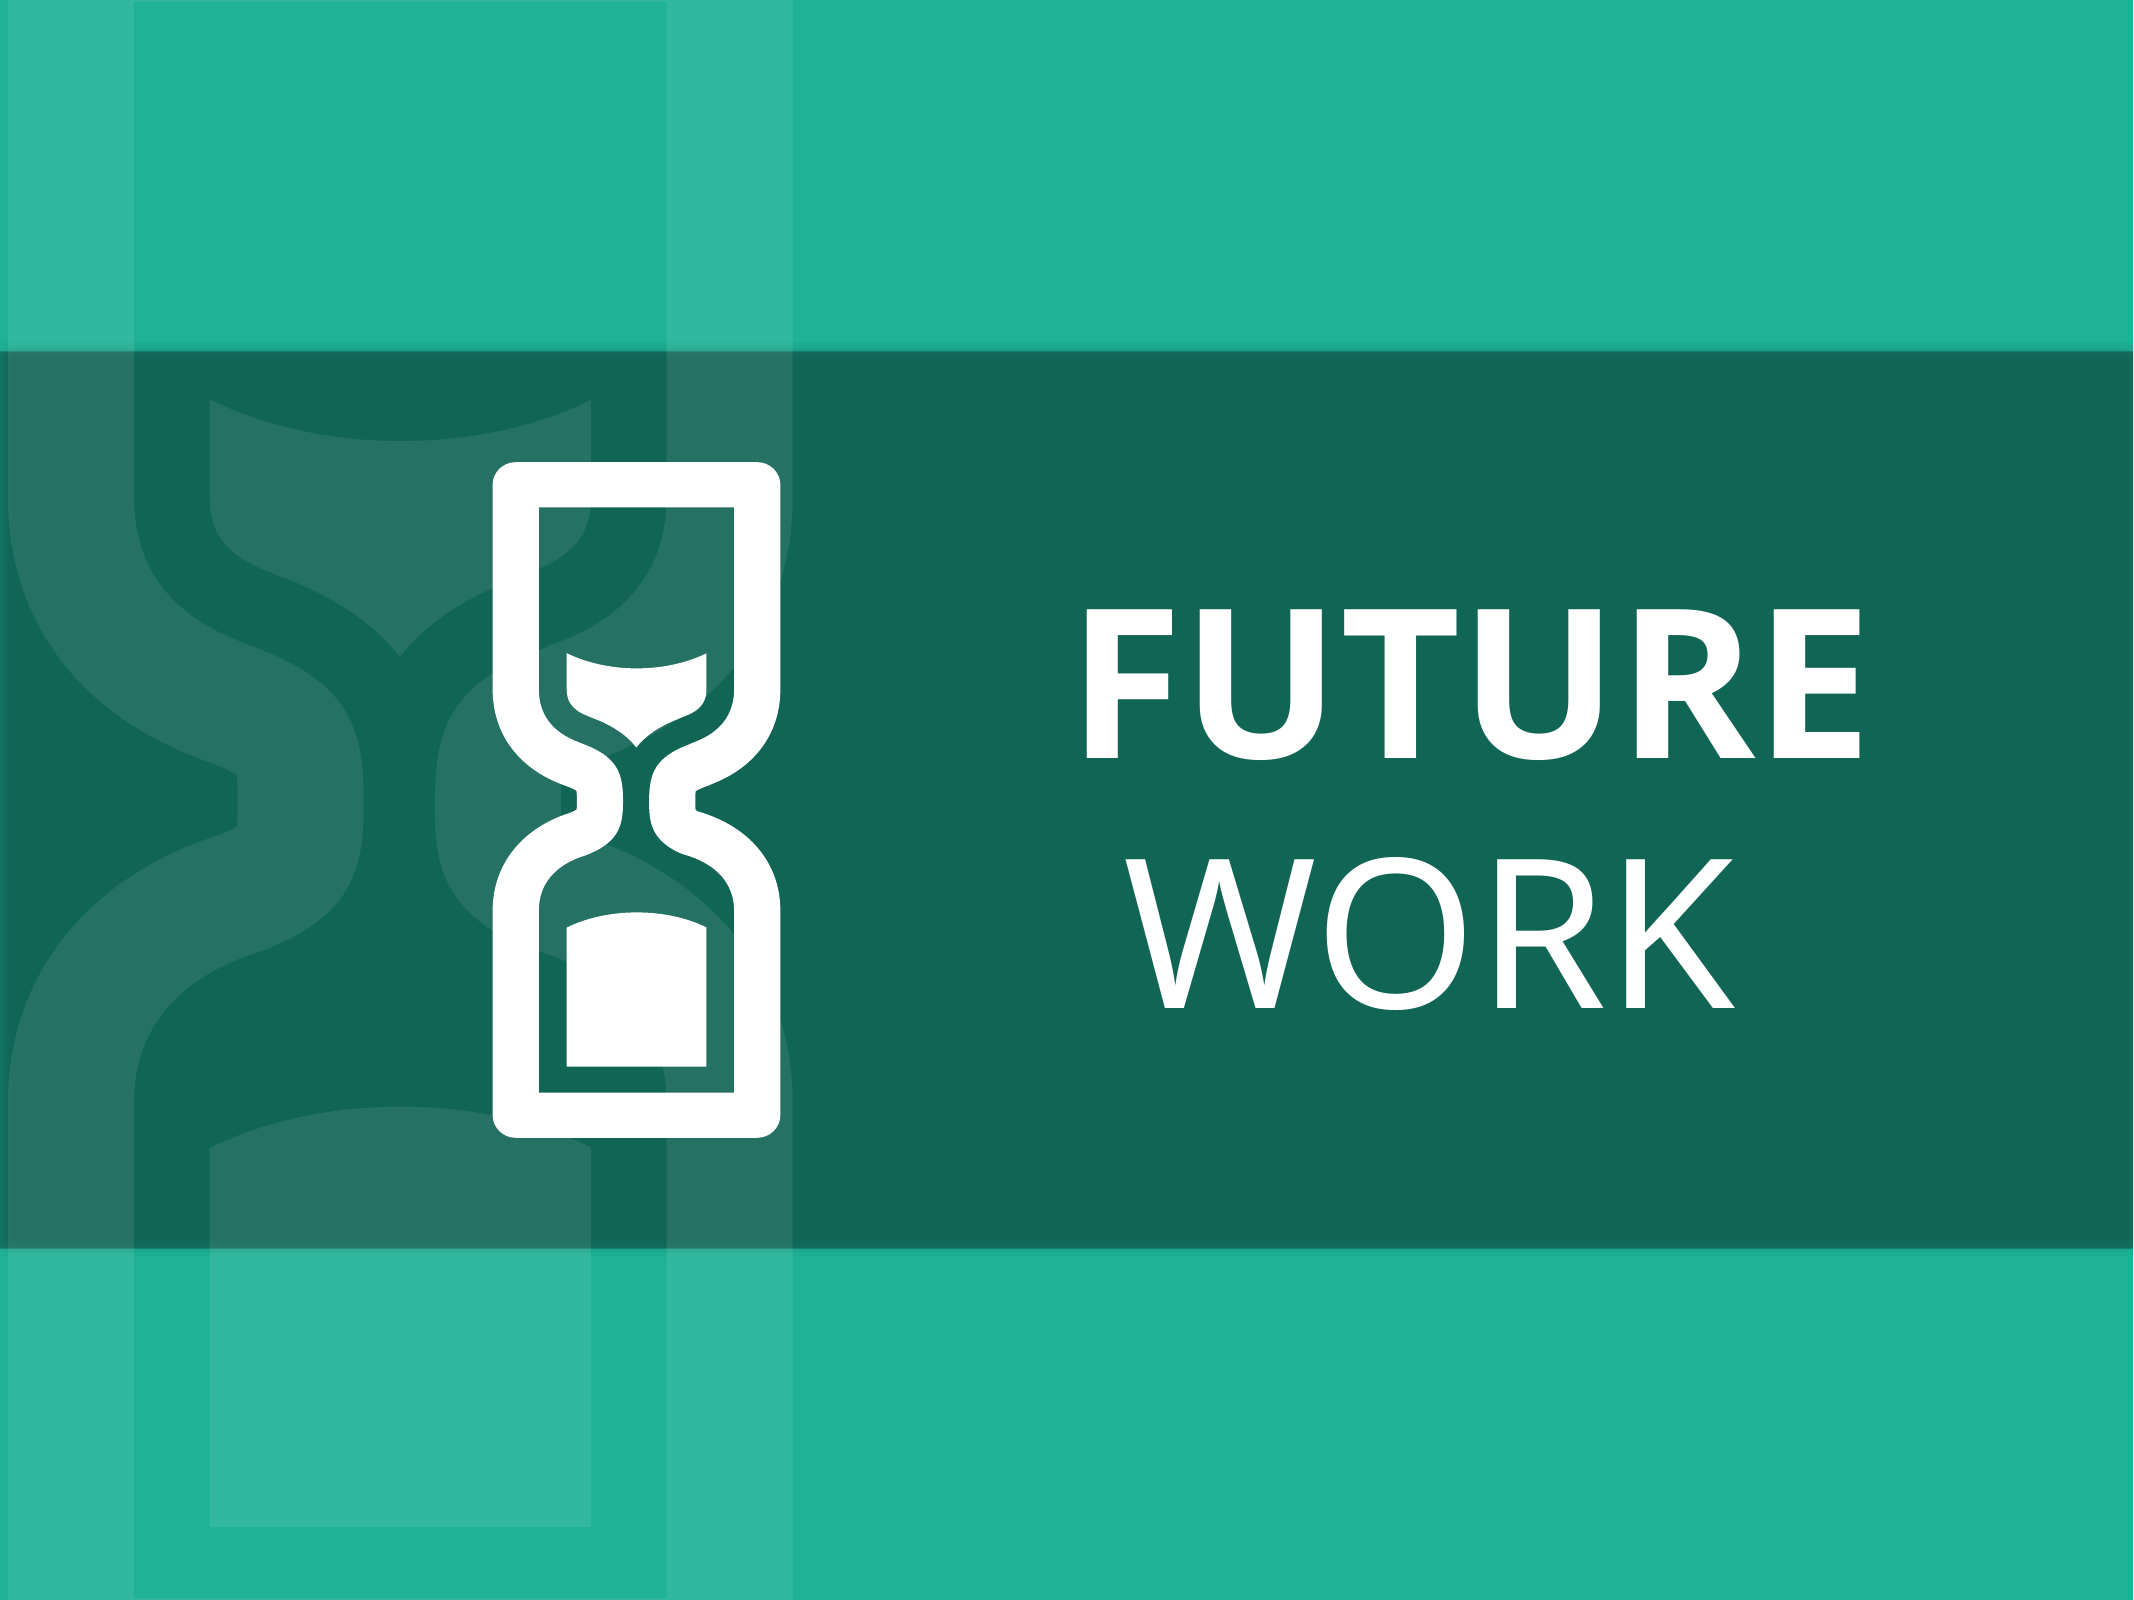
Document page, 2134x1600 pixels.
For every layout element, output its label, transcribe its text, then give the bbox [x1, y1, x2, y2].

text_box FUTURE WORK [1060, 541, 1882, 1059]
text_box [7, 0, 793, 1600]
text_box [492, 461, 781, 1139]
text_box [800, 351, 2134, 1249]
